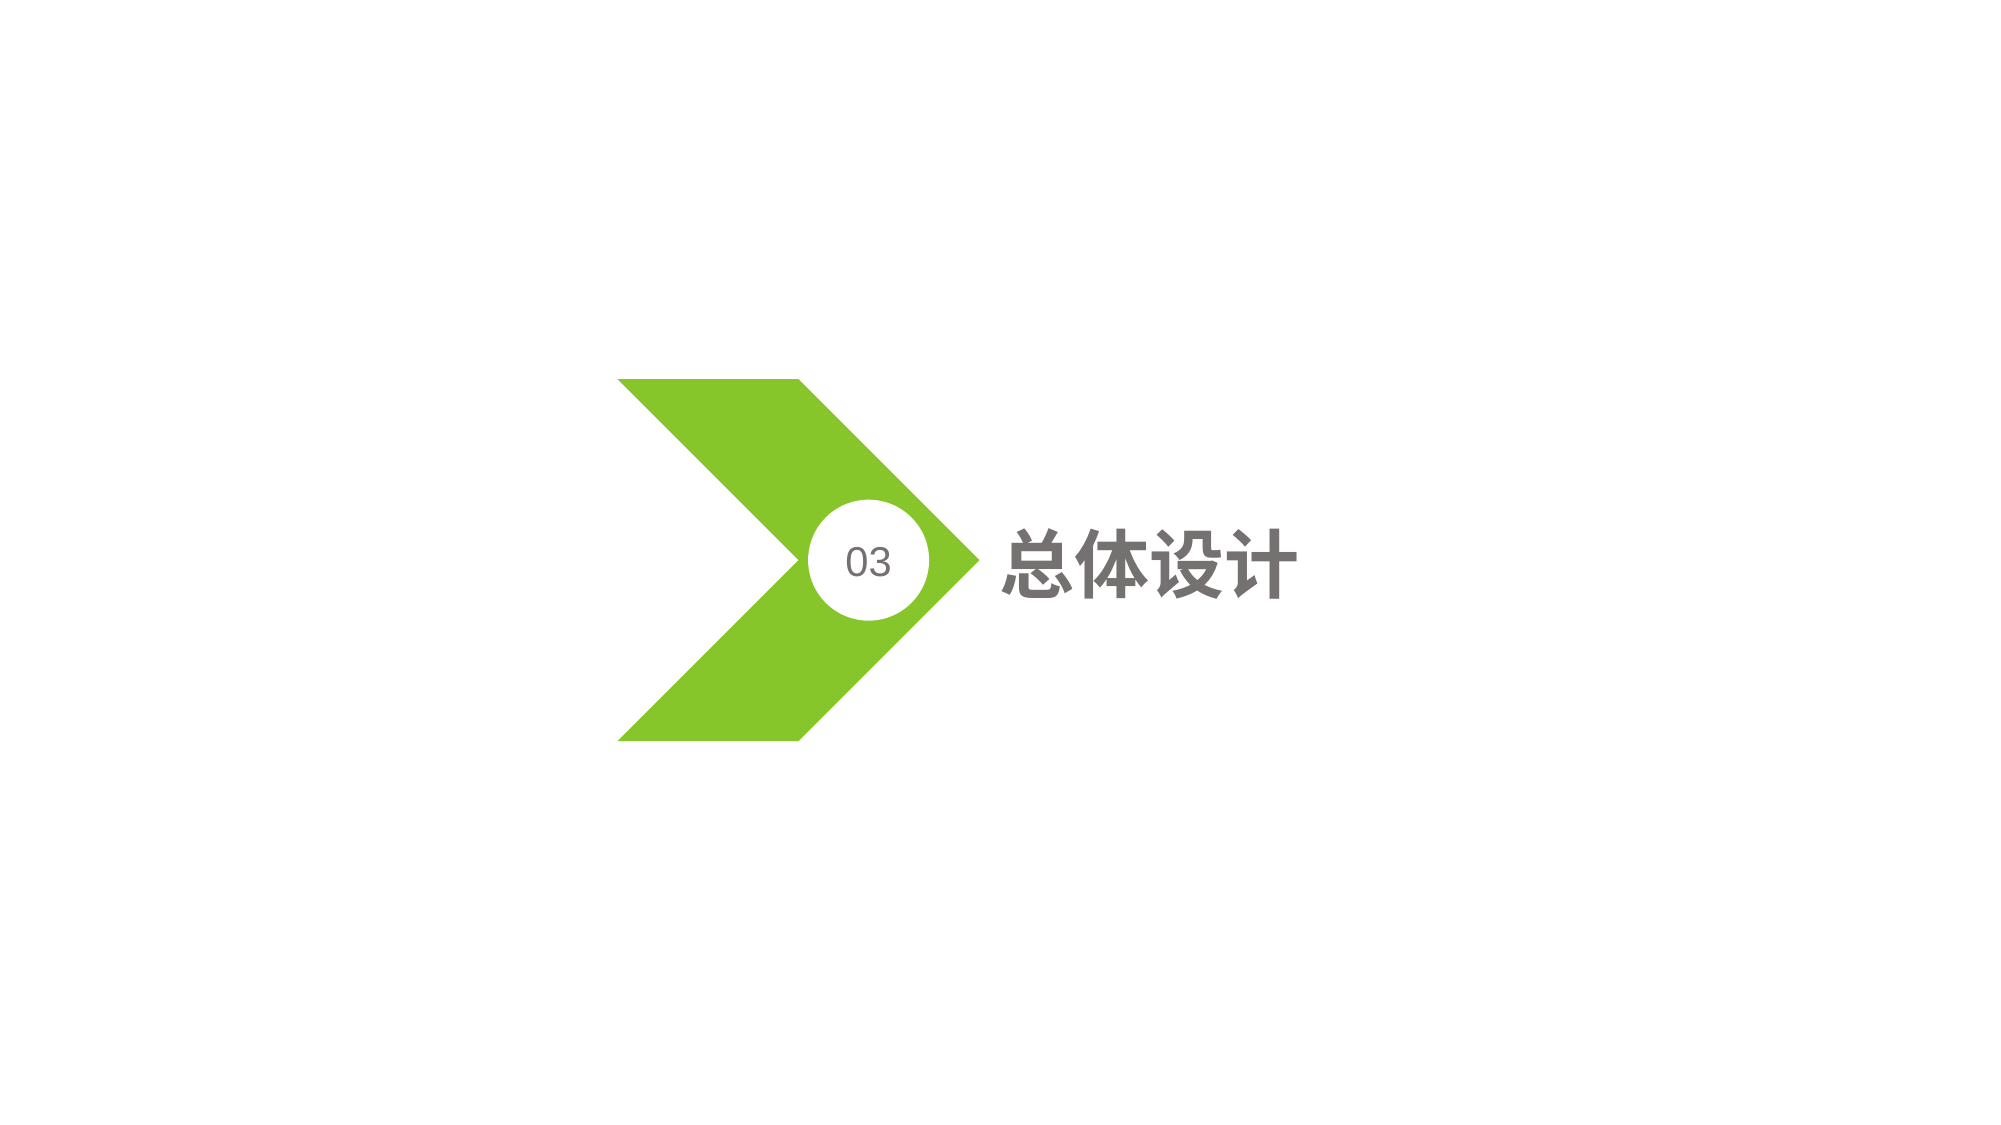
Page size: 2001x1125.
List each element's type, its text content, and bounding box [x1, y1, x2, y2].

text_box [617, 379, 980, 742]
text_box 03 [808, 499, 930, 621]
